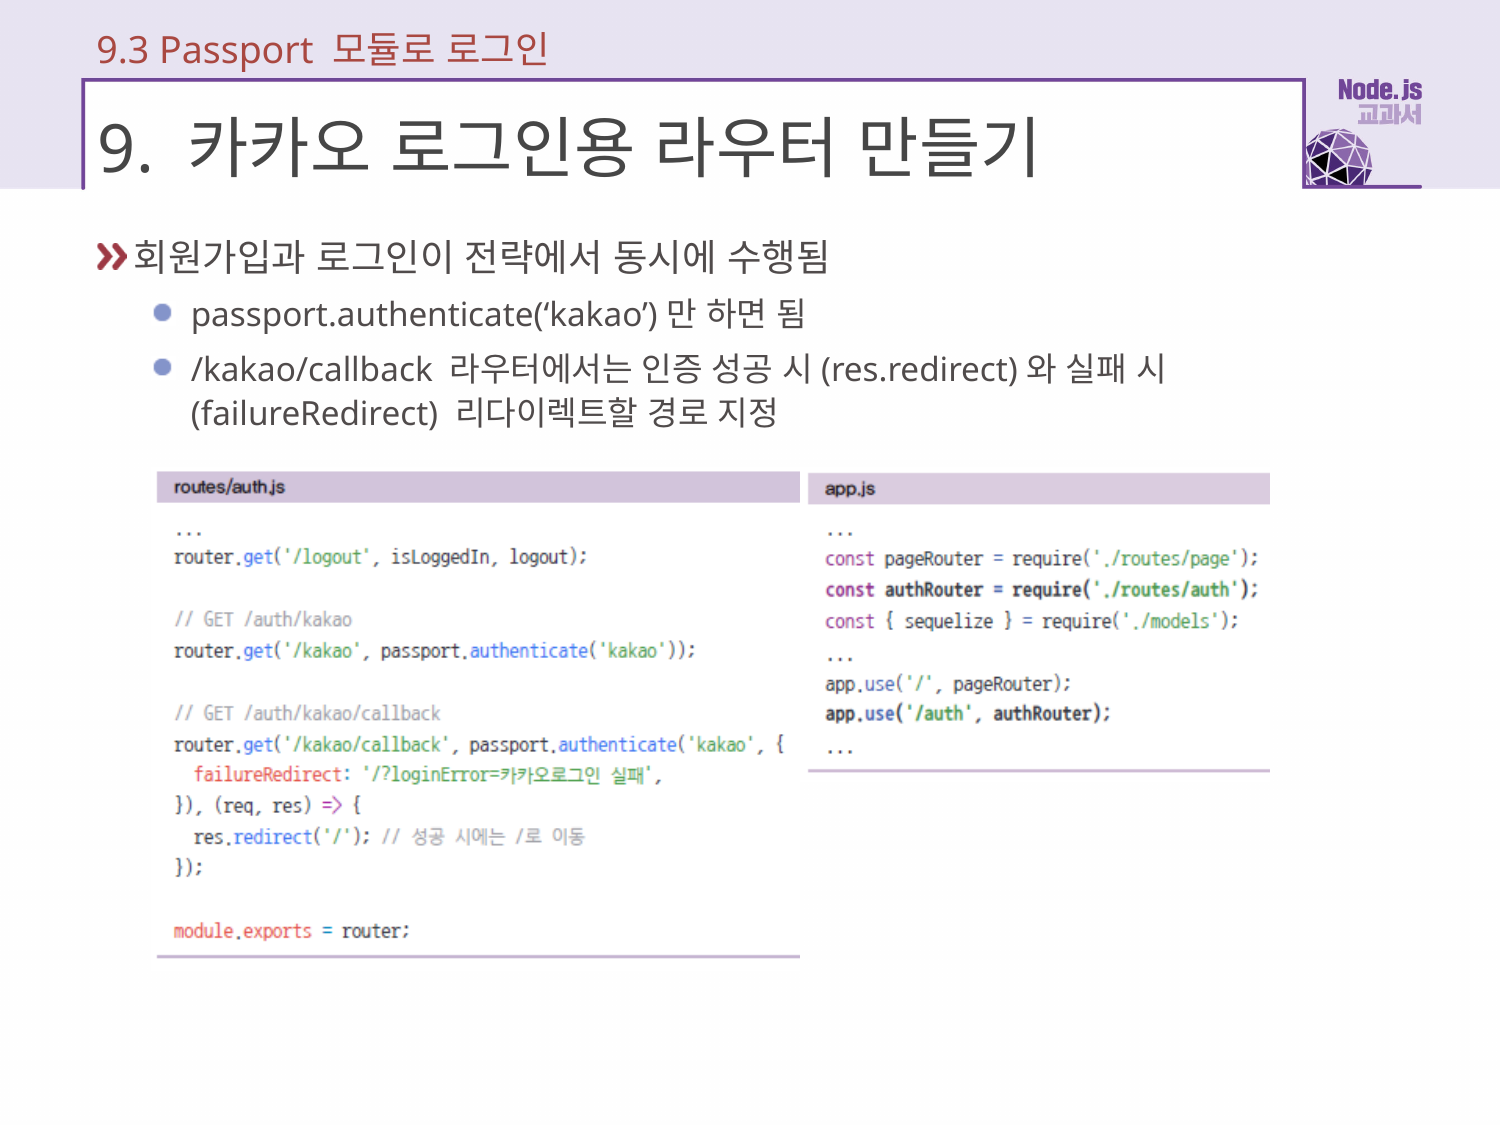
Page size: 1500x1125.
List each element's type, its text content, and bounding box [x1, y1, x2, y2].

list 회원가입과 로그인이 전략에서 동시에 수행됨 passport.authenticate(‘kakao’)만 하면 됨 /kakao/callback 라우터에서는 인증 성공 시(res.redirect)와 실패 시(failureRedirect) 리다이렉트할 경로 지정 [81, 222, 1412, 1037]
title 9. 카카오 로그인용 라우터 만들기 [82, 61, 1413, 193]
picture [0, 0, 1500, 1125]
text_box 9.3 Passport 모듈로 로그인 [81, 14, 807, 62]
